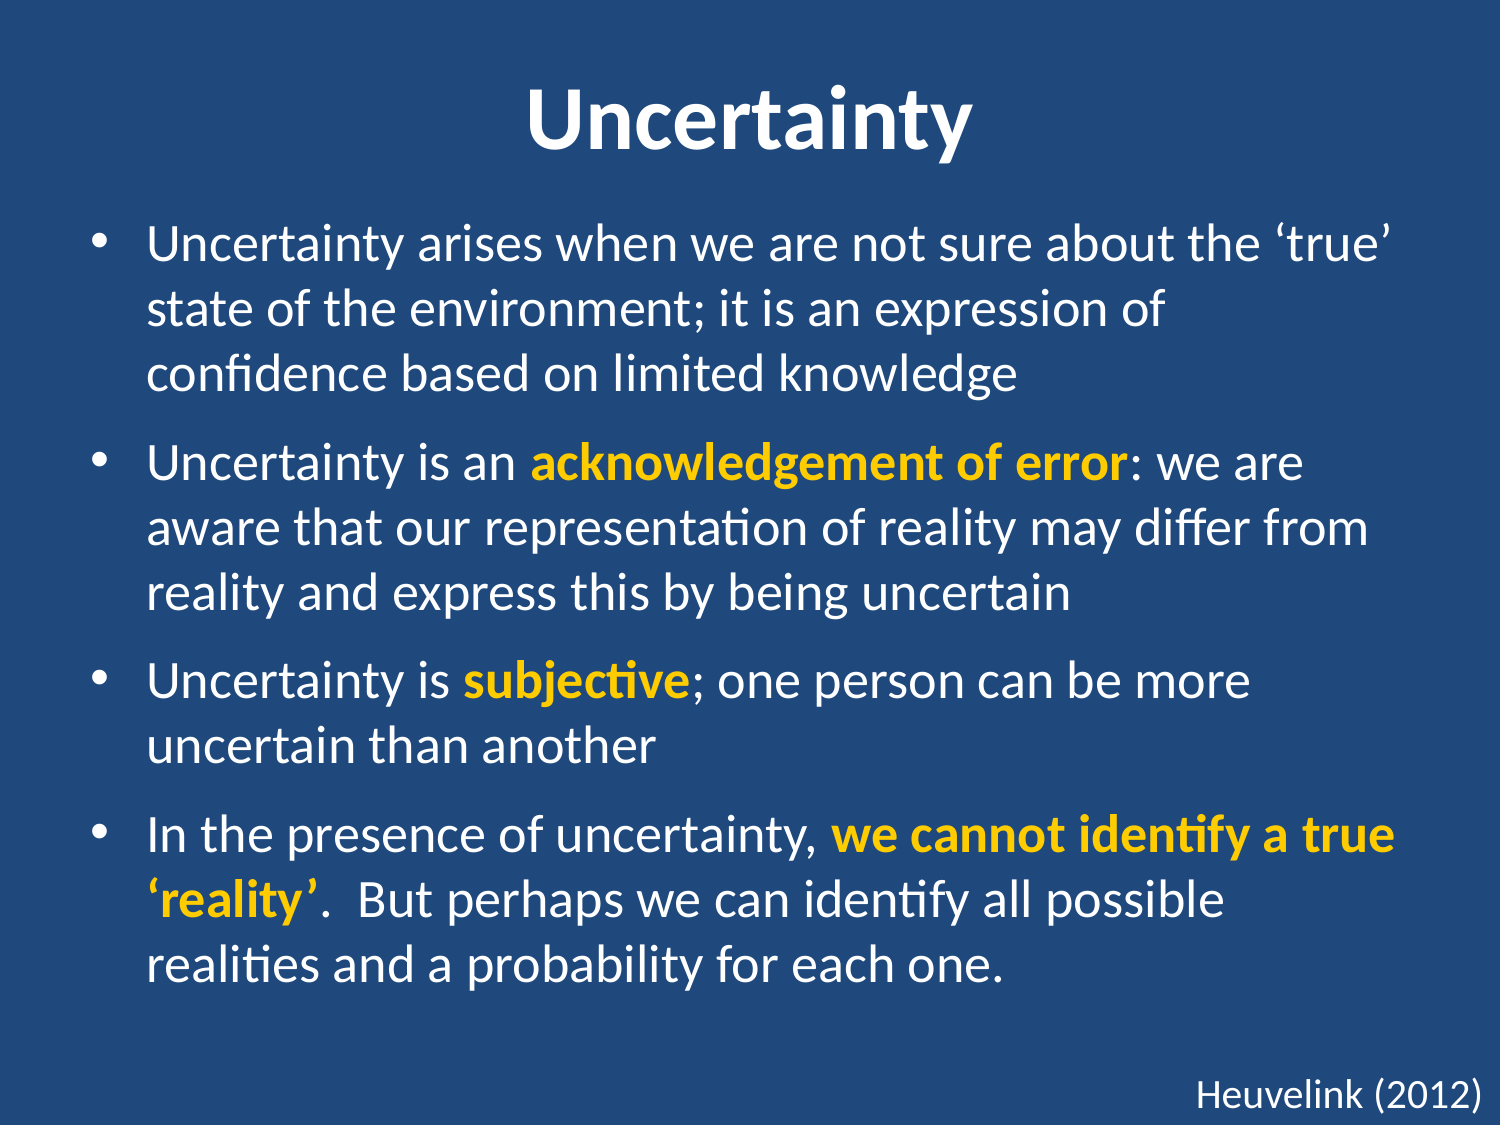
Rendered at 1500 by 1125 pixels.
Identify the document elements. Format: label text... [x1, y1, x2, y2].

title Uncertainty [75, 37, 1425, 188]
list Uncertainty arises when we are not sure about the ‘true’ state of the environment; it is an expression of confidence based on limited knowledge Uncertainty is an acknowledgement of error: we are aware that our representation of reality may differ from reality and express this by being uncertain Uncertainty is subjective; one person can be more uncertain than another In the presence of uncertainty, we cannot identify a true ‘reality’. But perhaps we can identify all possible realities and a probability for each one. [75, 200, 1425, 1088]
text_box Heuvelink (2012) [1180, 1059, 1499, 1125]
